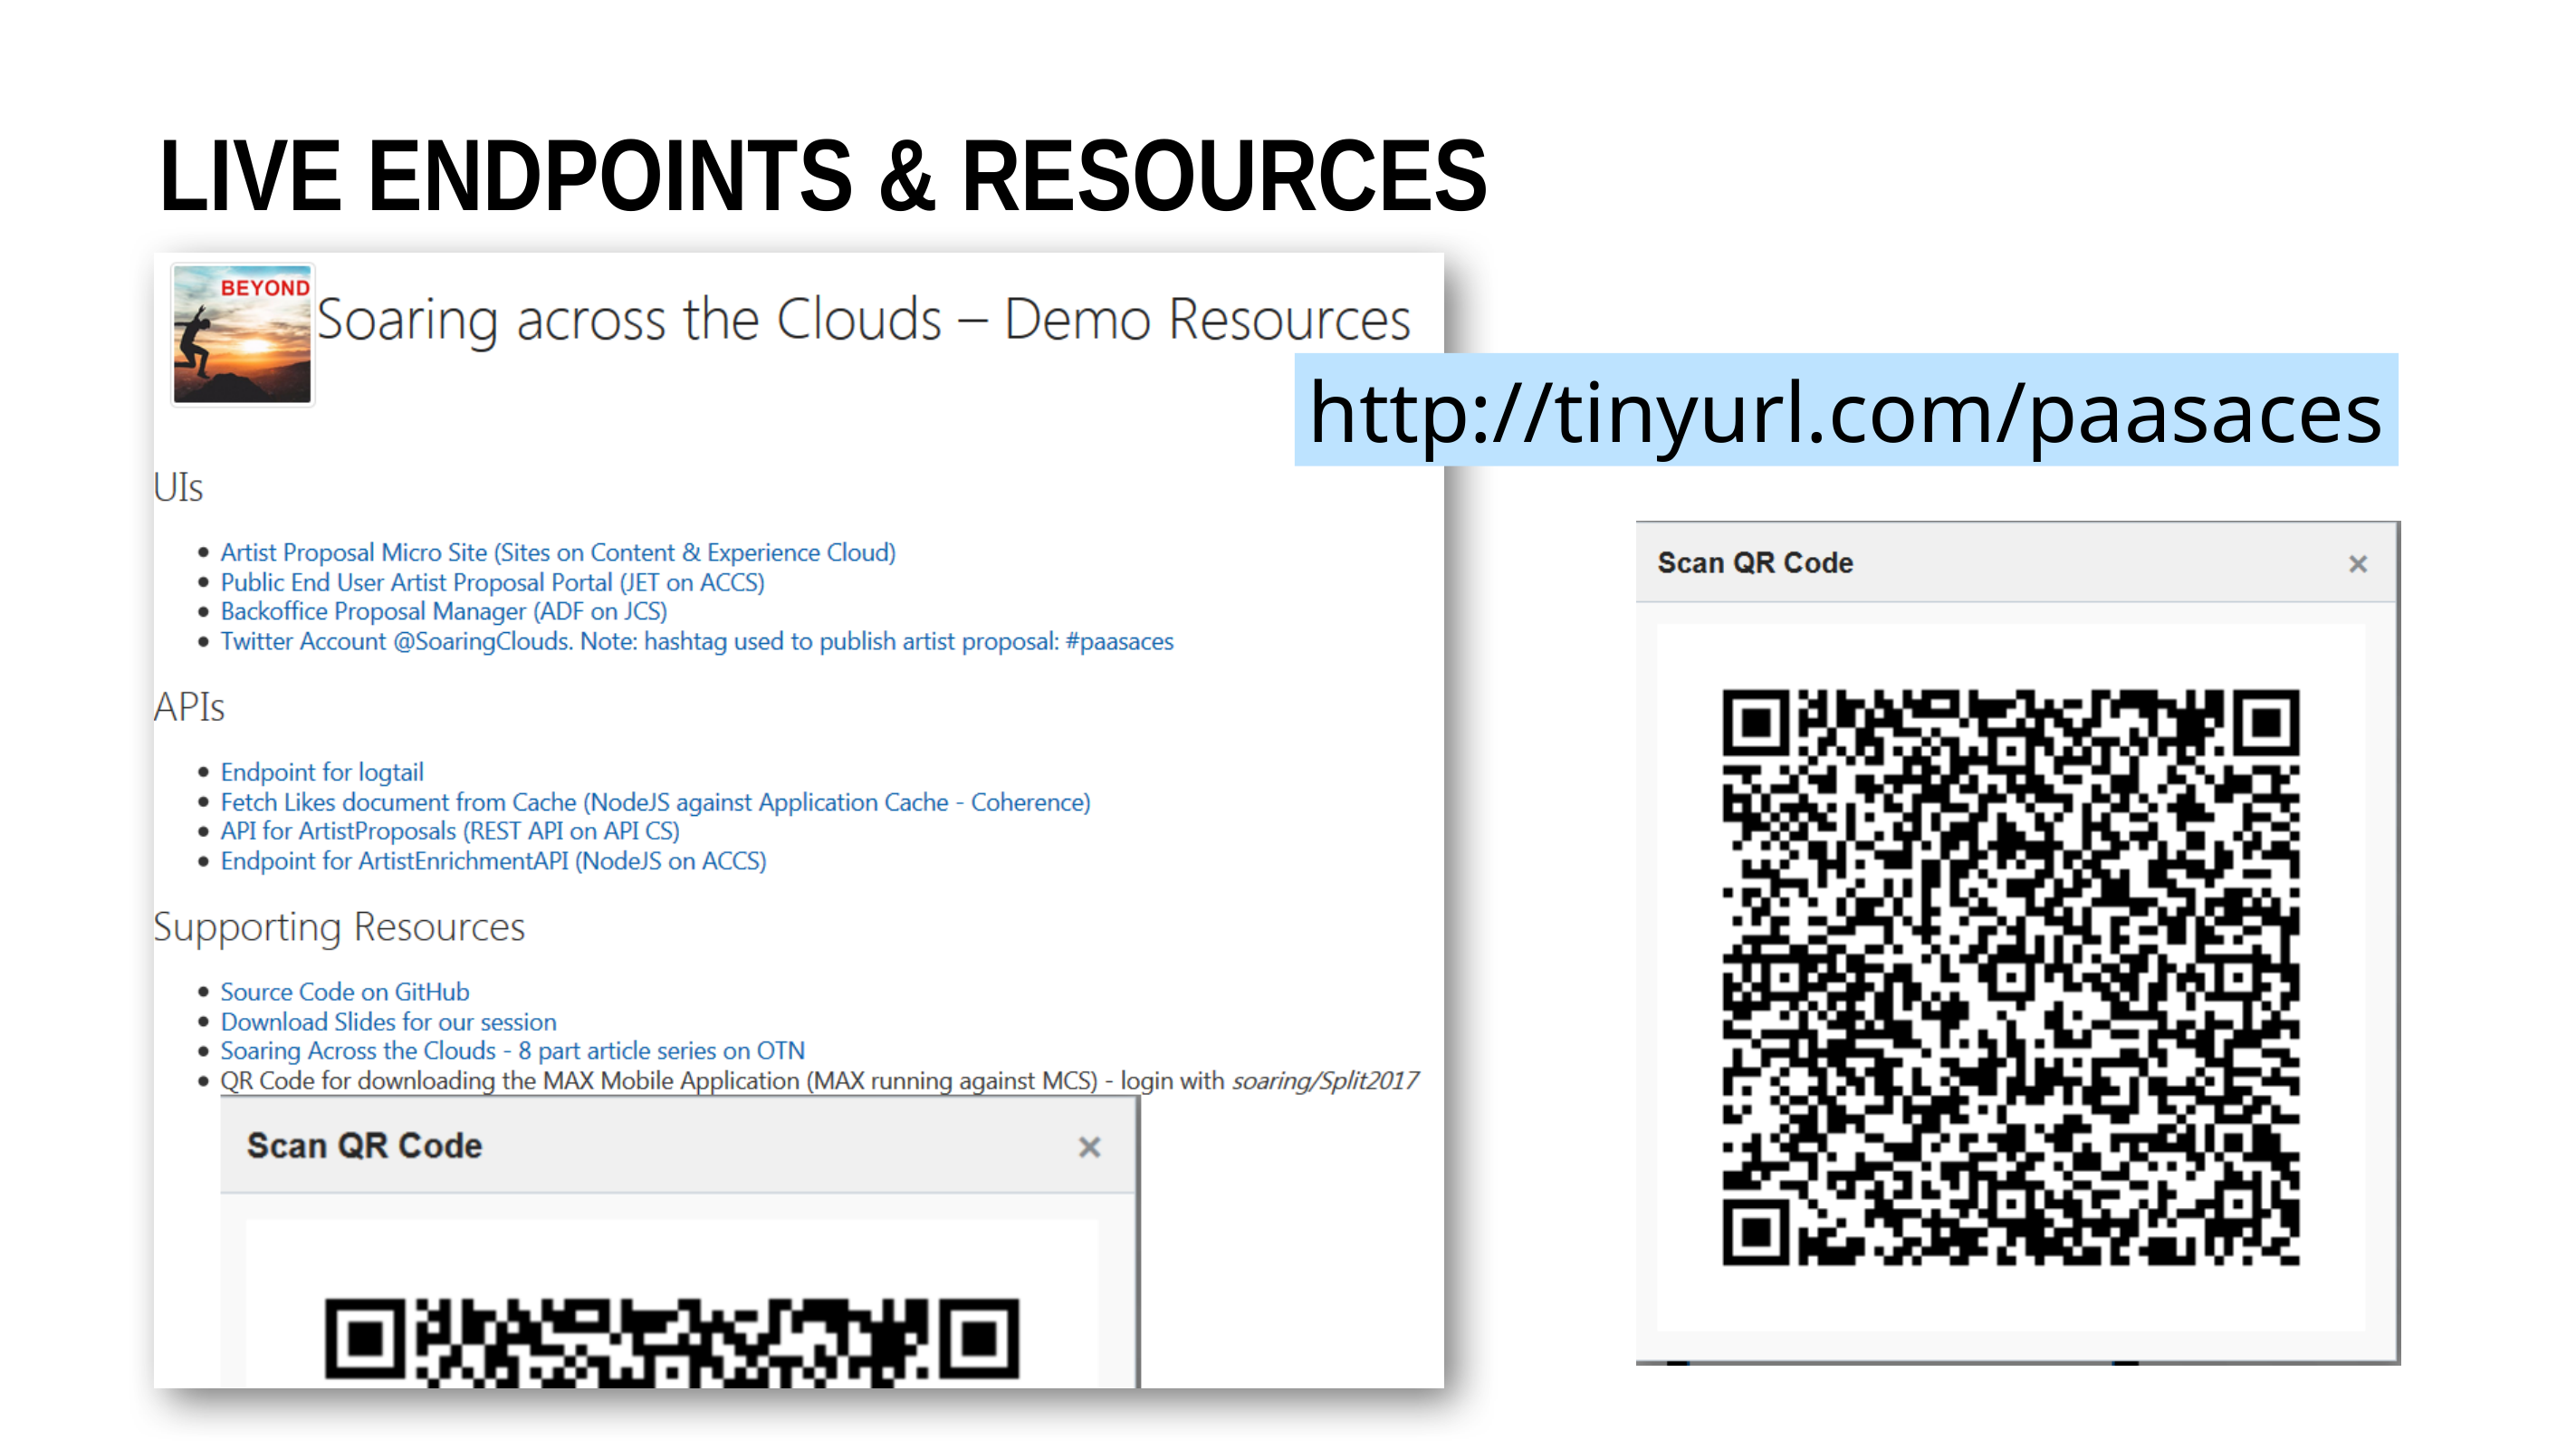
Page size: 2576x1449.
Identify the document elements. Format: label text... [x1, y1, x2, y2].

picture [1636, 520, 2401, 1366]
title Live Endpoints & Resources [145, 125, 2059, 326]
text_box http://tinyurl.com/paasaces [1444, 352, 2399, 466]
picture [154, 253, 1444, 1388]
